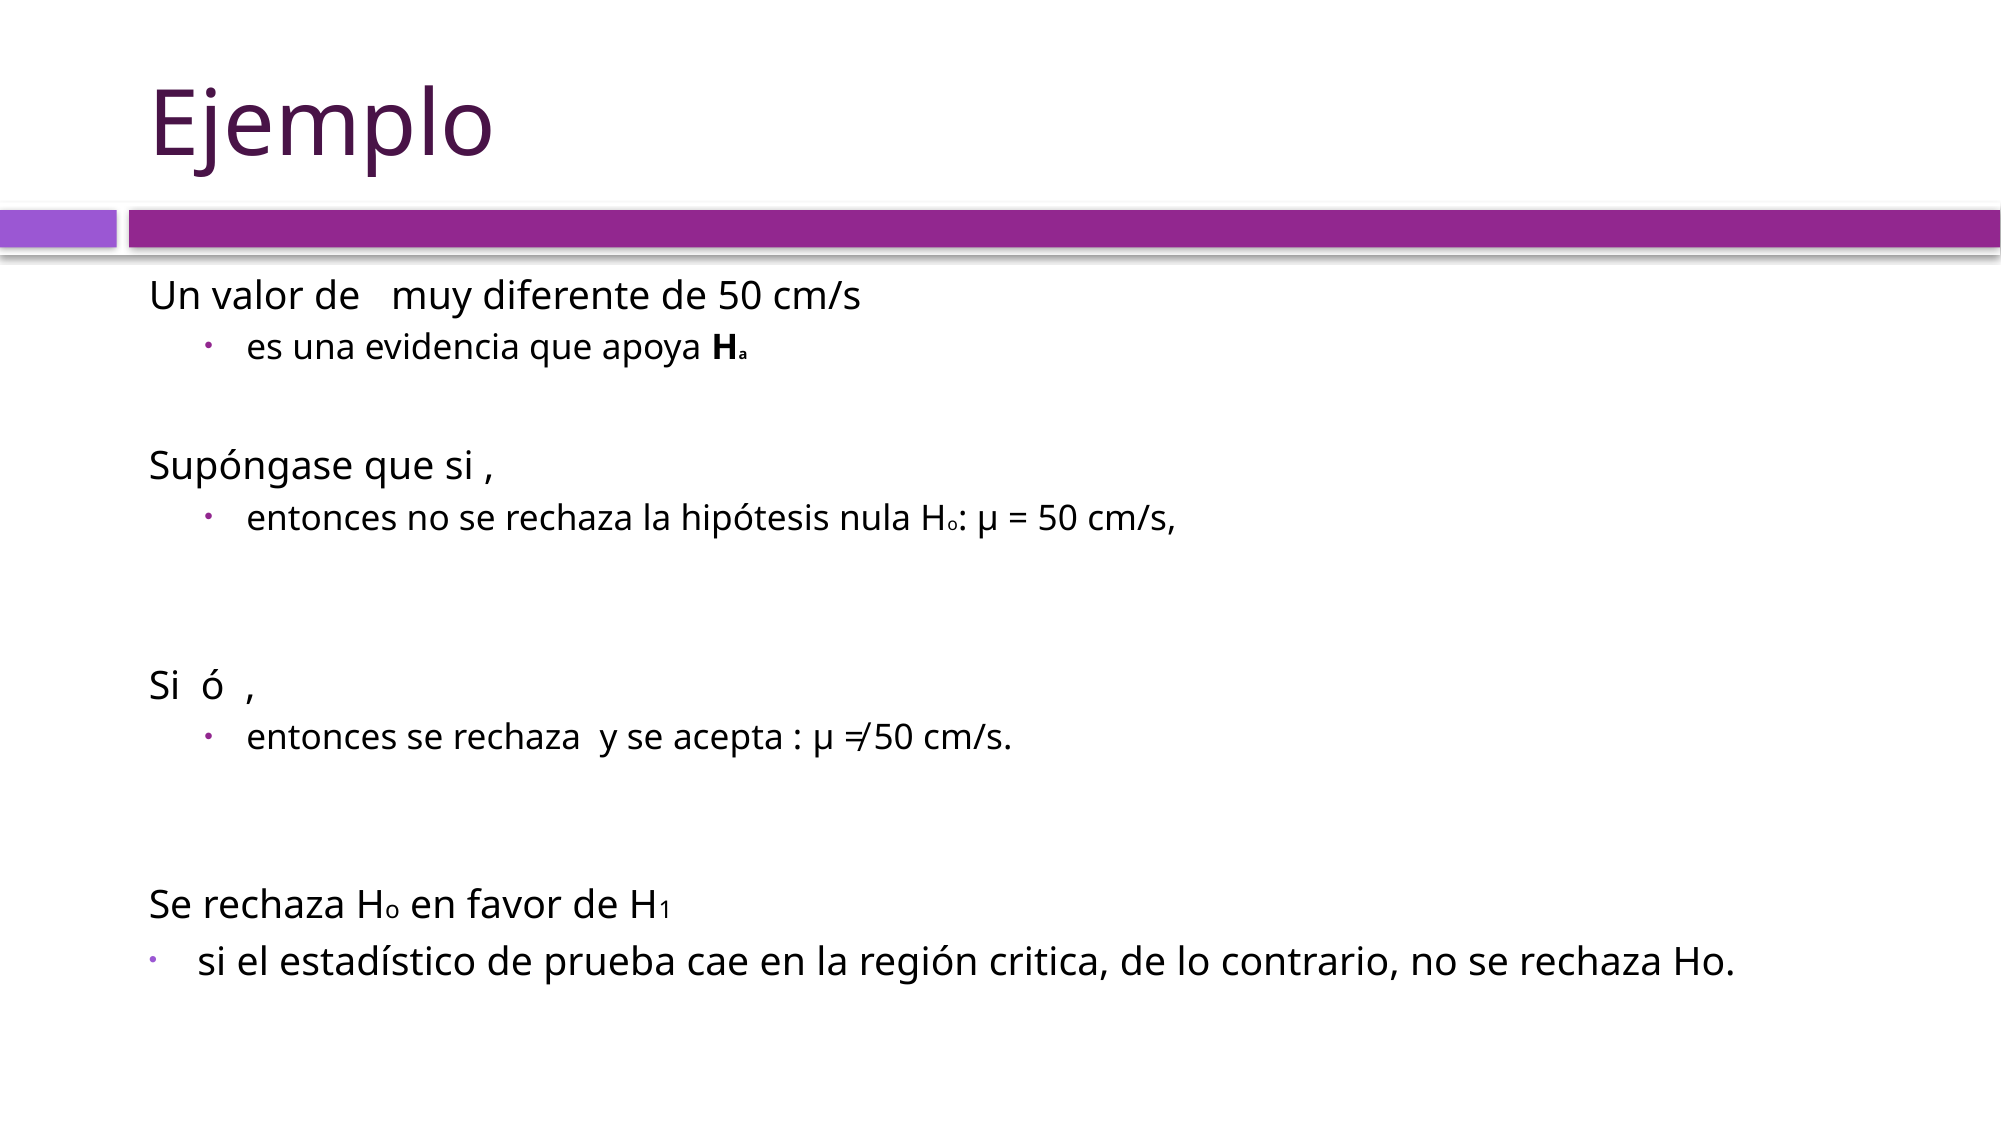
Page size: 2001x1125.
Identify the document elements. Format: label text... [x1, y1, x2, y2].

title Ejemplo [133, 37, 1918, 200]
